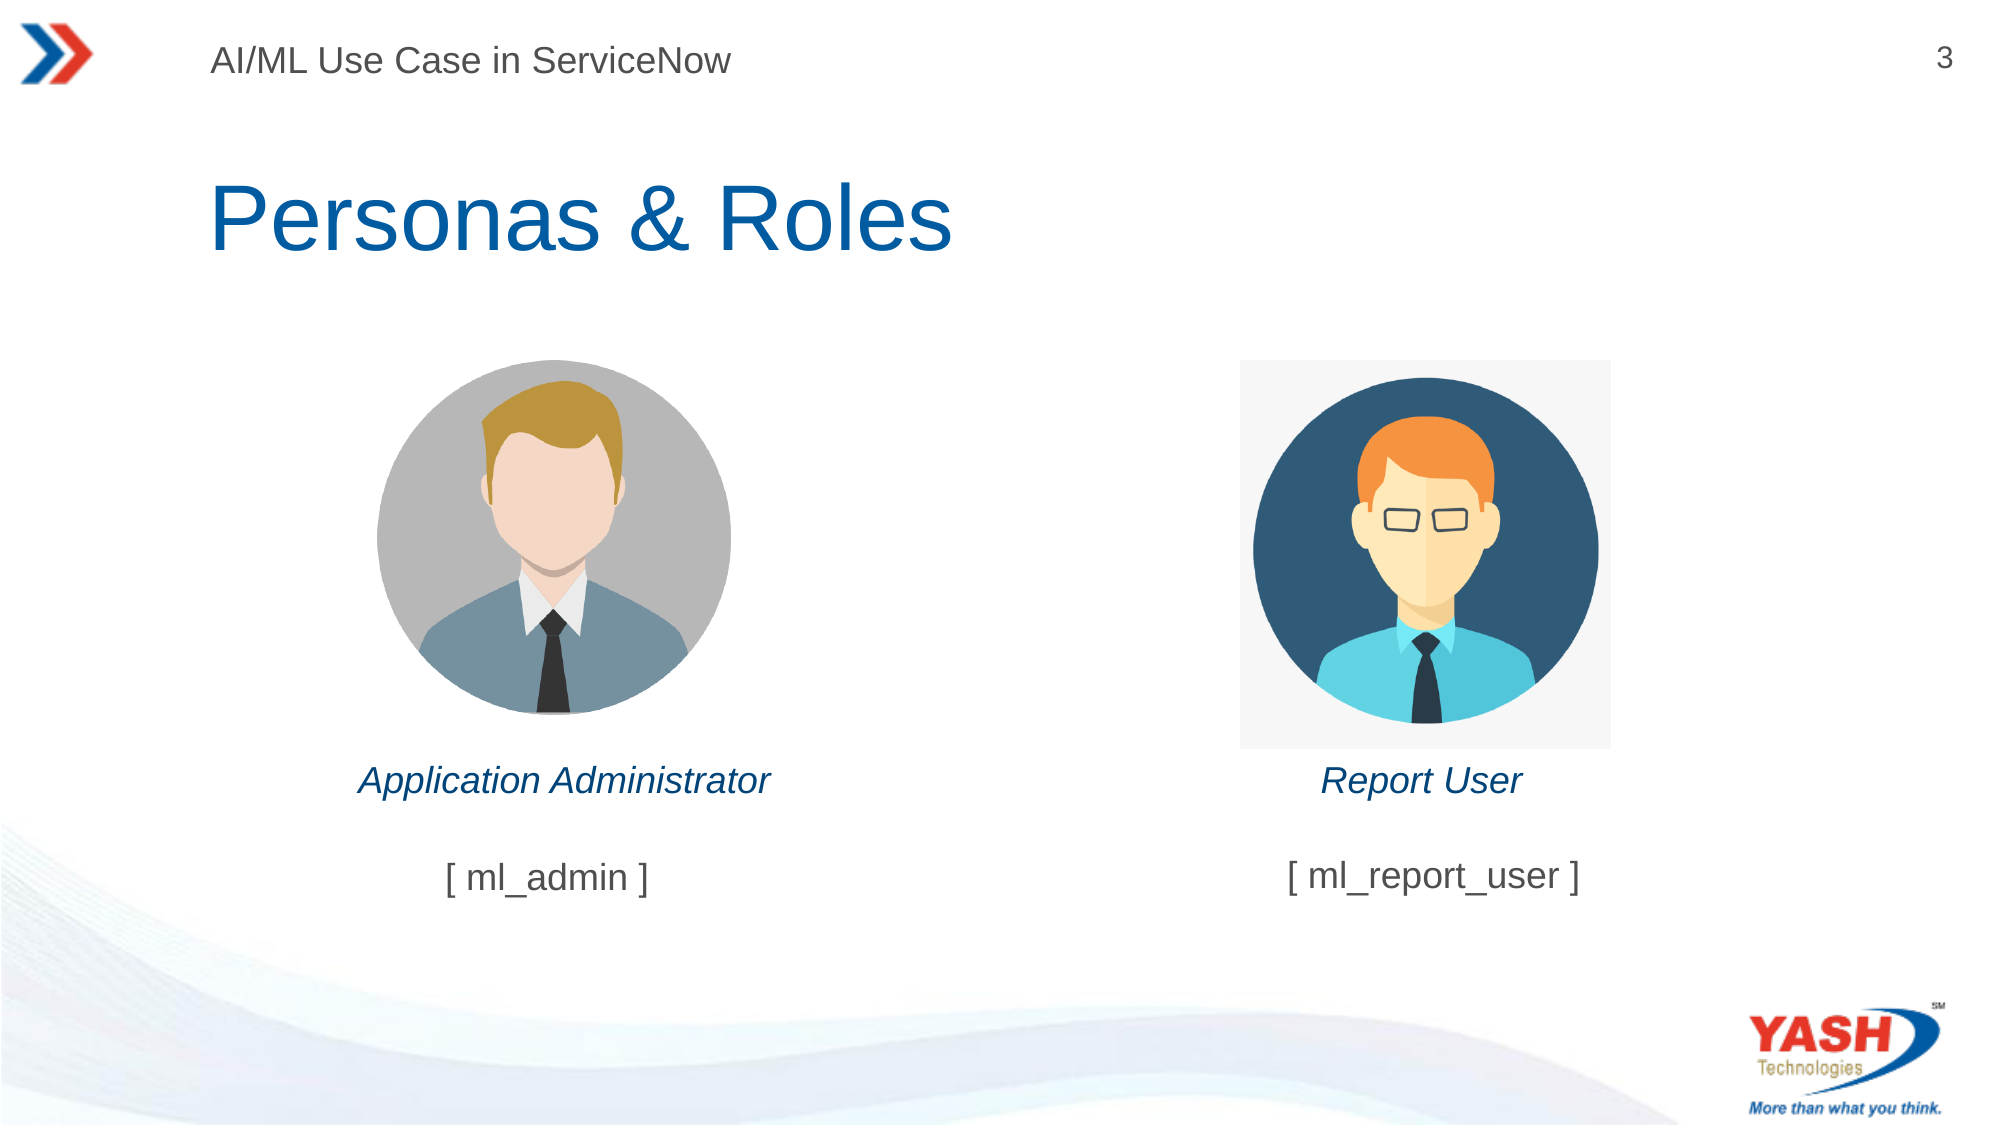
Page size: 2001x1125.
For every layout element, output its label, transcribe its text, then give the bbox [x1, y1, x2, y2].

text_box Application Administrator [343, 748, 789, 809]
text_box AI/ML Use Case in ServiceNow [195, 28, 1234, 89]
picture [17, 22, 94, 85]
text_box [ ml_report_user ] [1272, 843, 1611, 904]
text_box [ ml_admin ] [430, 845, 678, 905]
picture [1, 93, 2000, 1125]
title Personas & Roles [144, 73, 1020, 277]
text_box Report User [1305, 757, 1552, 809]
